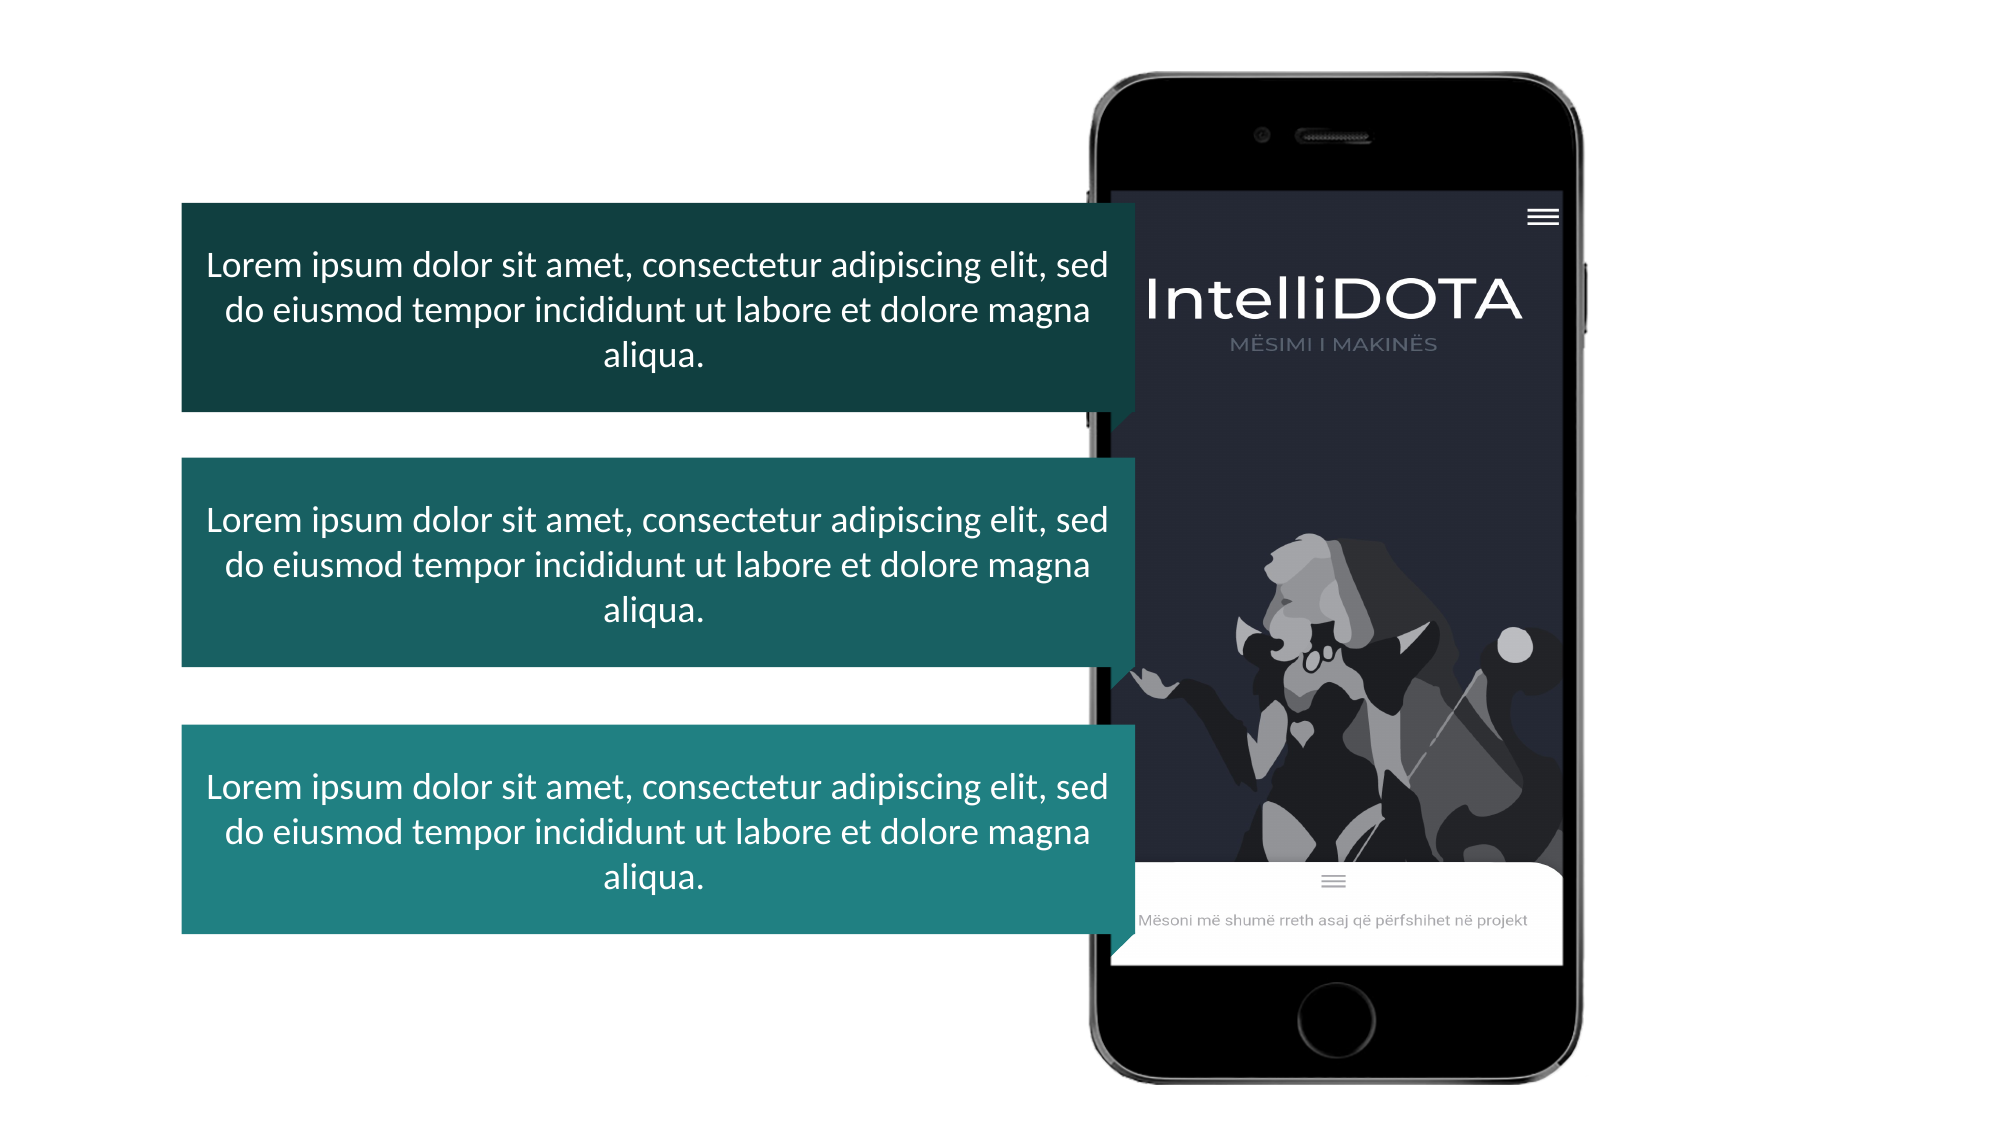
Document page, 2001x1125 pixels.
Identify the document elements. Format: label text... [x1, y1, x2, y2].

text_box Lorem ipsum dolor sit amet, consectetur adipiscing elit, sed do eiusmod tempor incididunt ut labore et dolore magna aliqua. [181, 457, 1086, 668]
picture [1086, 71, 1589, 1085]
text_box Lorem ipsum dolor sit amet, consectetur adipiscing elit, sed do eiusmod tempor incididunt ut labore et dolore magna aliqua. [181, 724, 1086, 935]
text_box Lorem ipsum dolor sit amet, consectetur adipiscing elit, sed do eiusmod tempor incididunt ut labore et dolore magna aliqua. [181, 202, 1086, 413]
